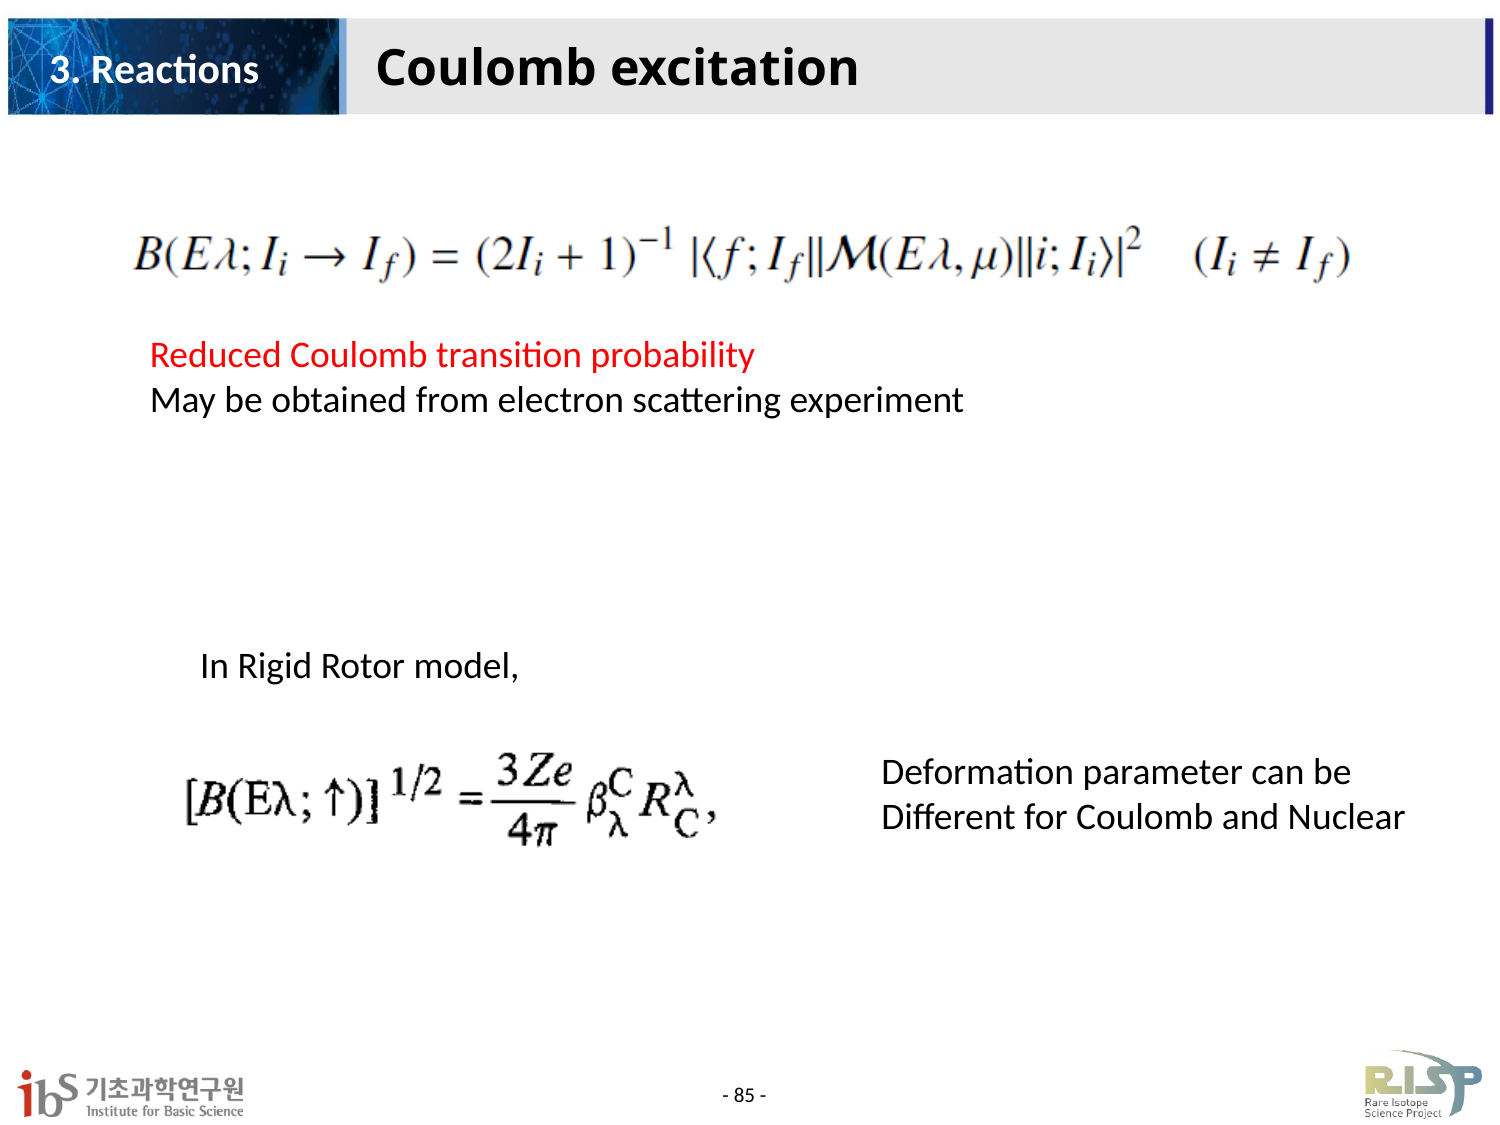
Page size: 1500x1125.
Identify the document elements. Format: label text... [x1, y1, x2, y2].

picture [154, 706, 755, 879]
picture [1364, 1049, 1482, 1119]
text_box In Rigid Rotor model, [185, 633, 535, 694]
text_box Reduced Coulomb transition probability May be obtained from electron scattering experiment [135, 323, 1137, 428]
picture [100, 196, 1373, 323]
text_box Deformation parameter can be Different for Coulomb and Nuclear [866, 739, 1422, 845]
picture [2, 10, 1500, 130]
picture [17, 1070, 243, 1117]
